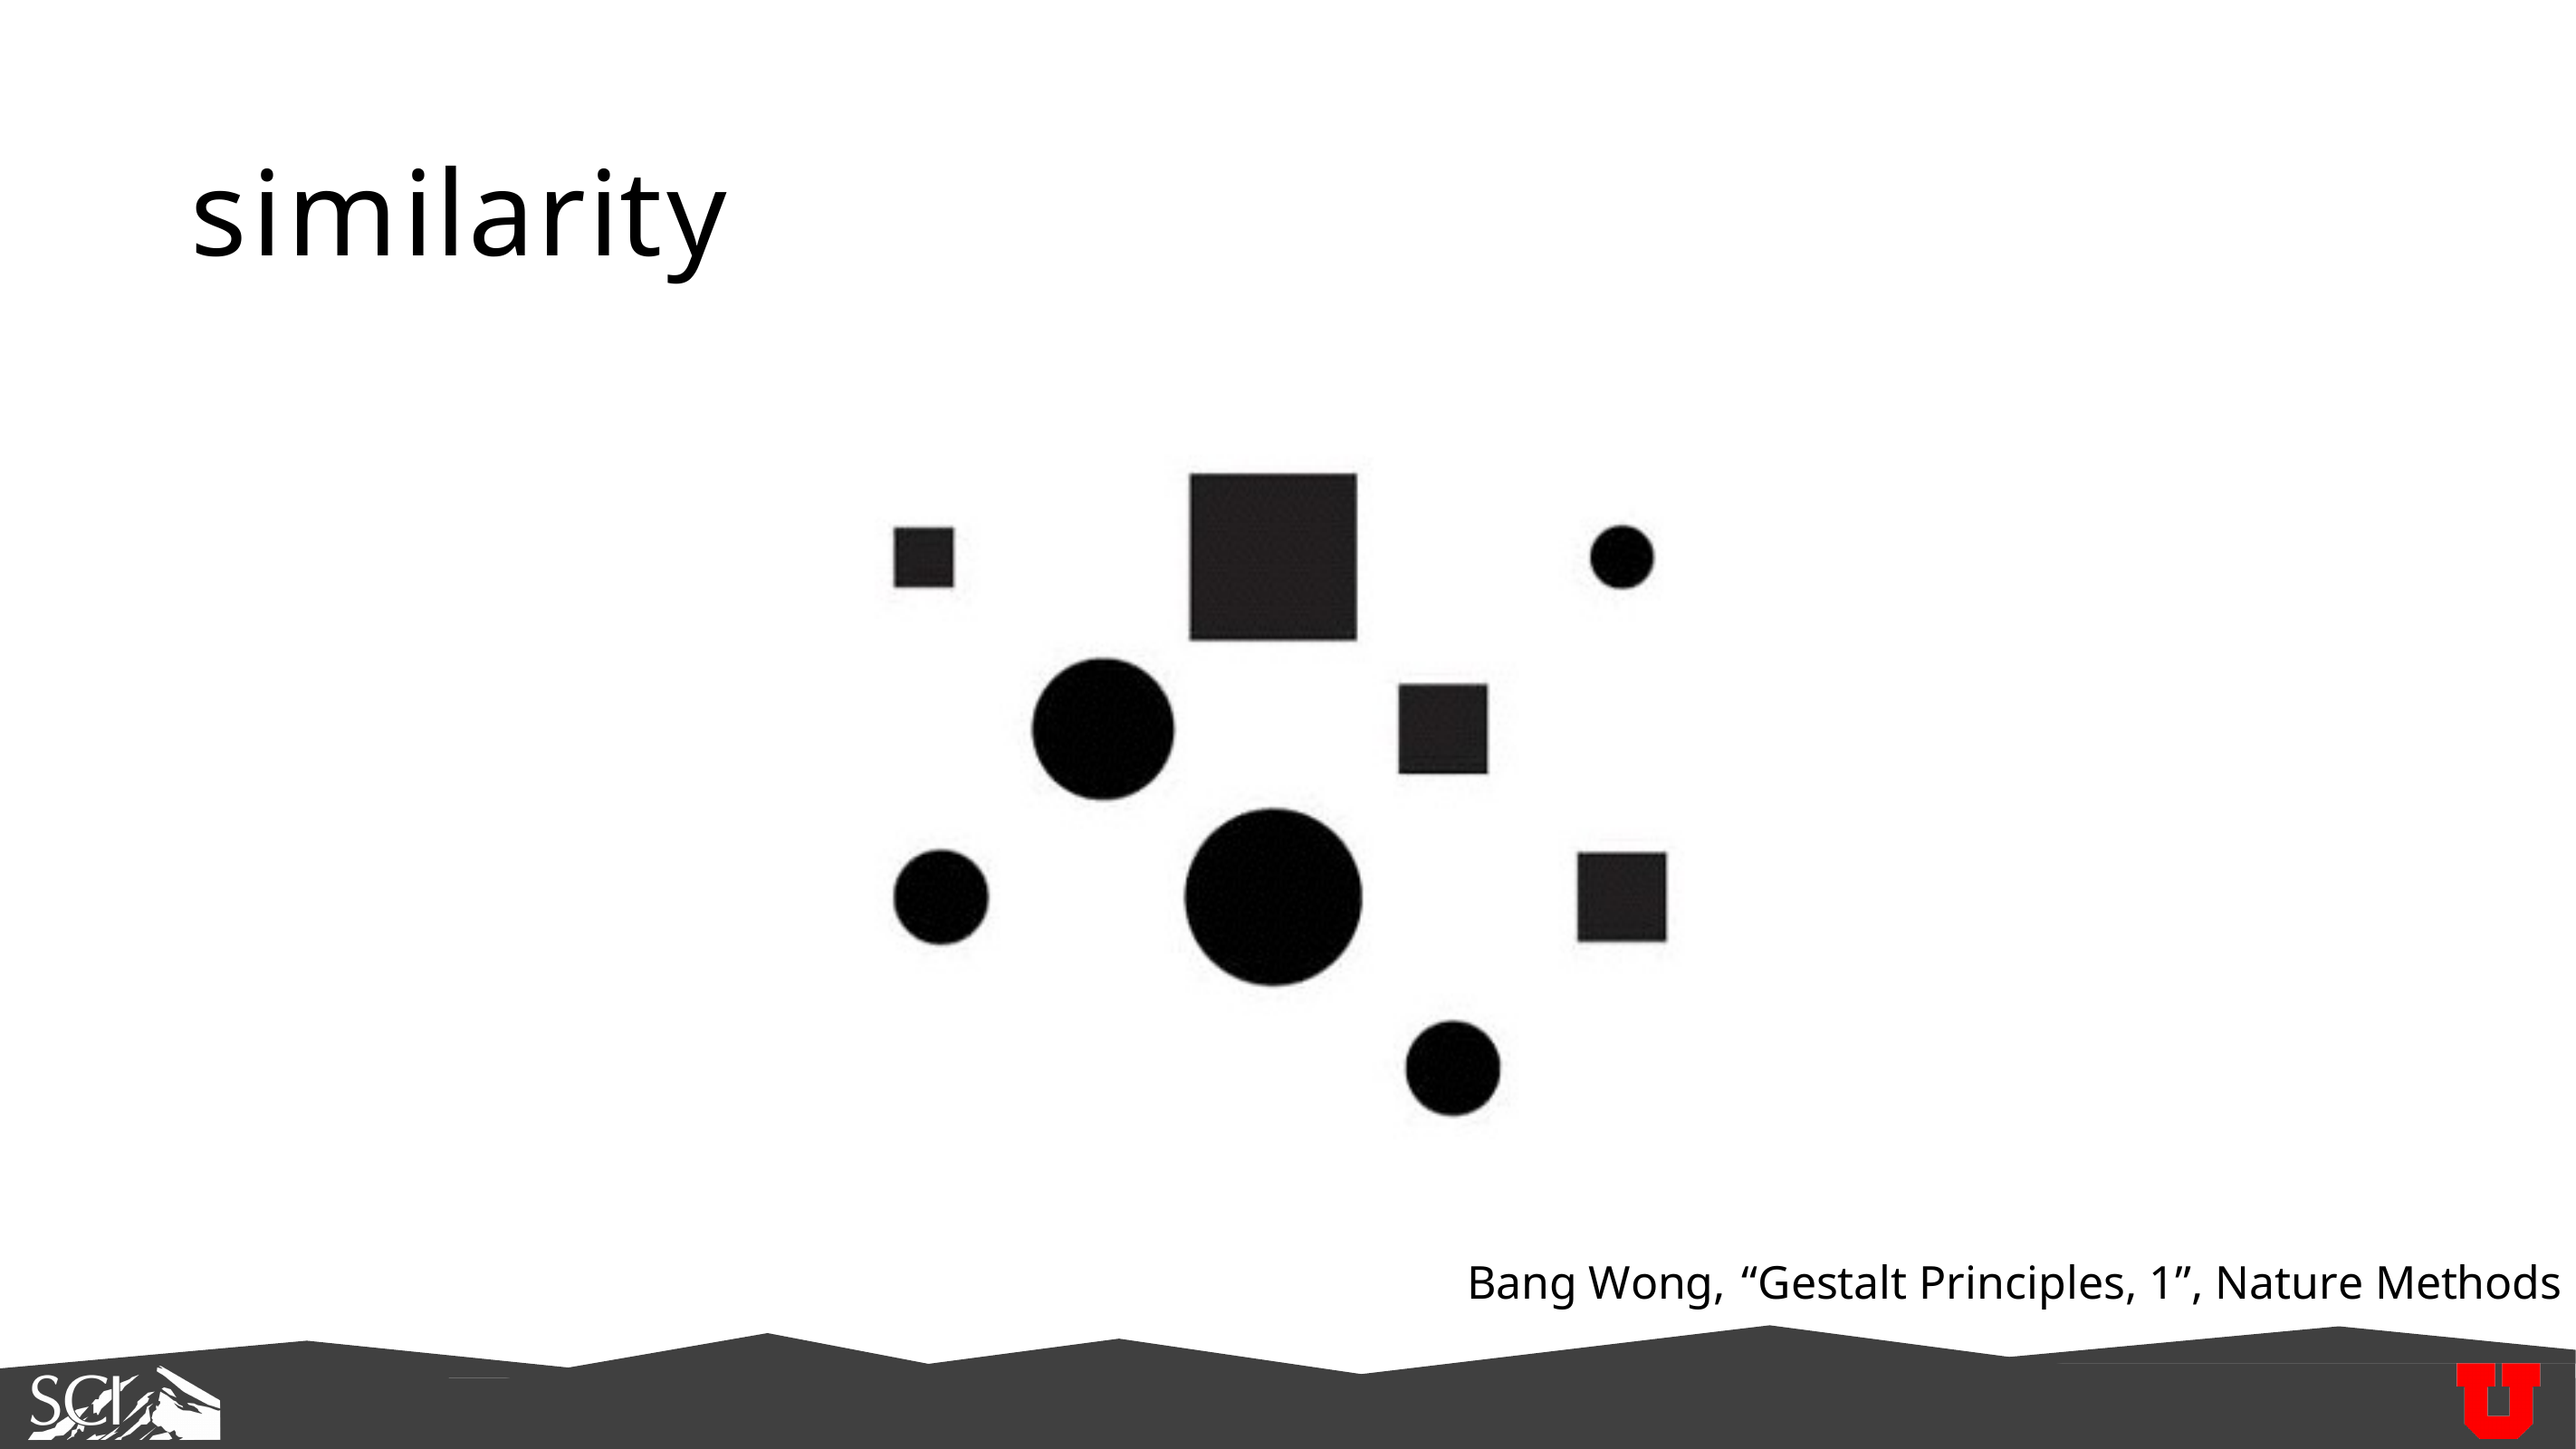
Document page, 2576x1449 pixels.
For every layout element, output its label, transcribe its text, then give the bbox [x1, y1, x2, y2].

text_box [793, 373, 1830, 1265]
picture [27, 1363, 222, 1442]
picture [2455, 1363, 2542, 1442]
list Bang Wong, “Gestalt Principles, 1”, Nature Methods [1217, 1252, 2576, 1321]
title similarity [177, 77, 2399, 358]
